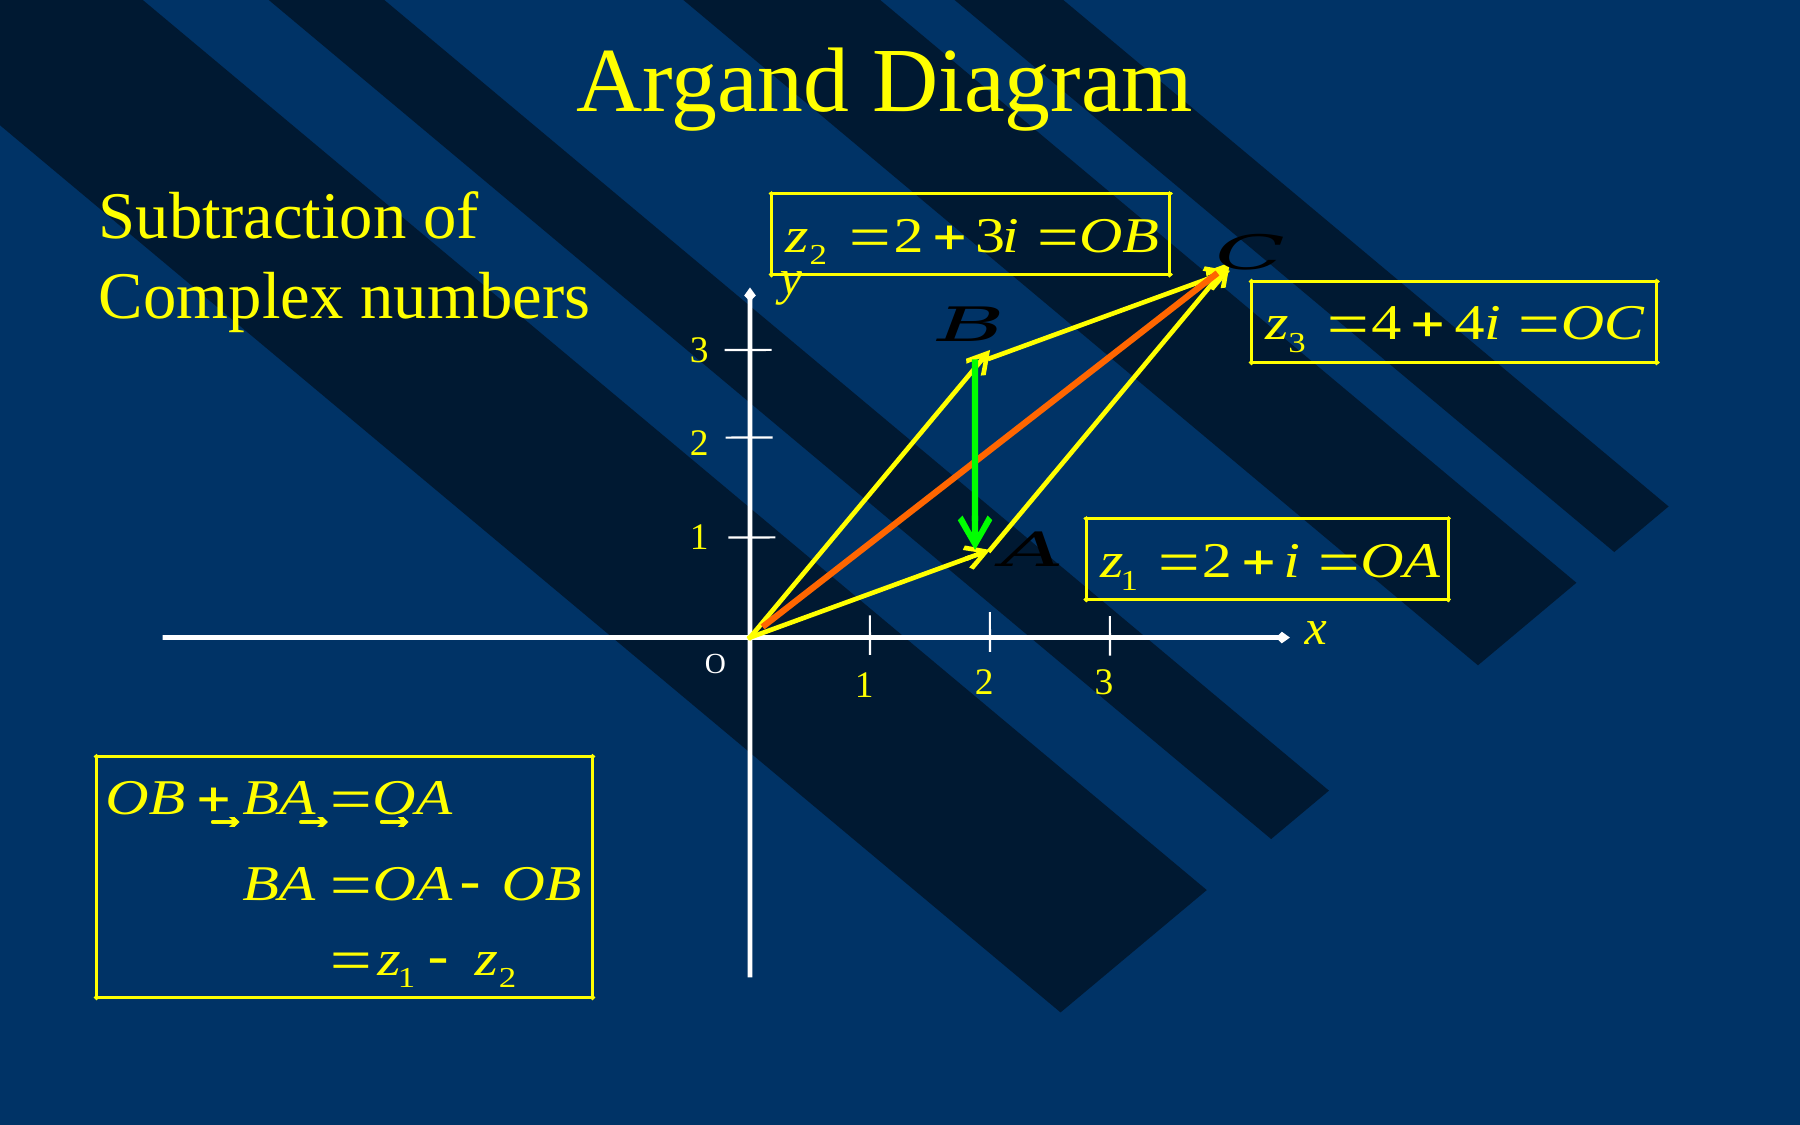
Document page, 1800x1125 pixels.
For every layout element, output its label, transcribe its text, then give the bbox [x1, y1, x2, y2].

title Argand Diagram [120, 0, 1650, 169]
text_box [90, 749, 600, 1005]
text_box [765, 187, 1178, 282]
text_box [1079, 512, 1455, 607]
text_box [165, 237, 1410, 975]
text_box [1245, 274, 1666, 369]
text_box Subtraction of Complex numbers [83, 181, 614, 322]
